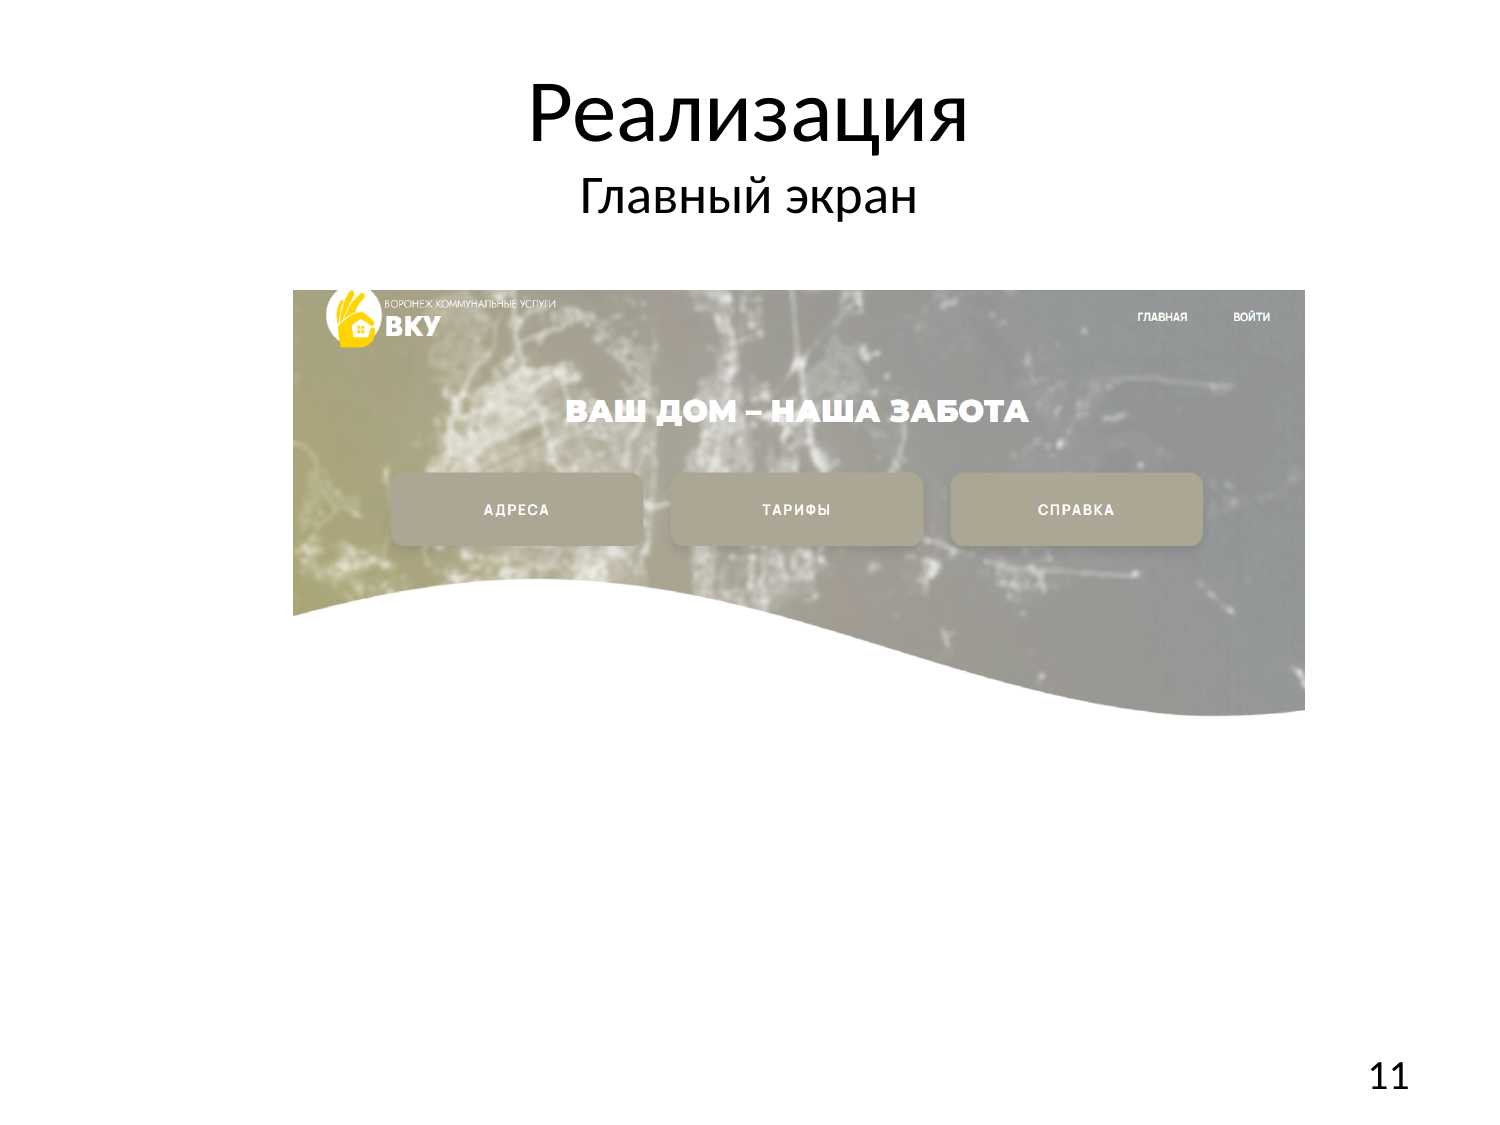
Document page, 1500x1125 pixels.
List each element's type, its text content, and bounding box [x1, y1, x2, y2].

picture [293, 289, 1306, 929]
text_box 11 [1074, 1042, 1425, 1103]
text_box Реализация Главный экран [75, 45, 1425, 233]
